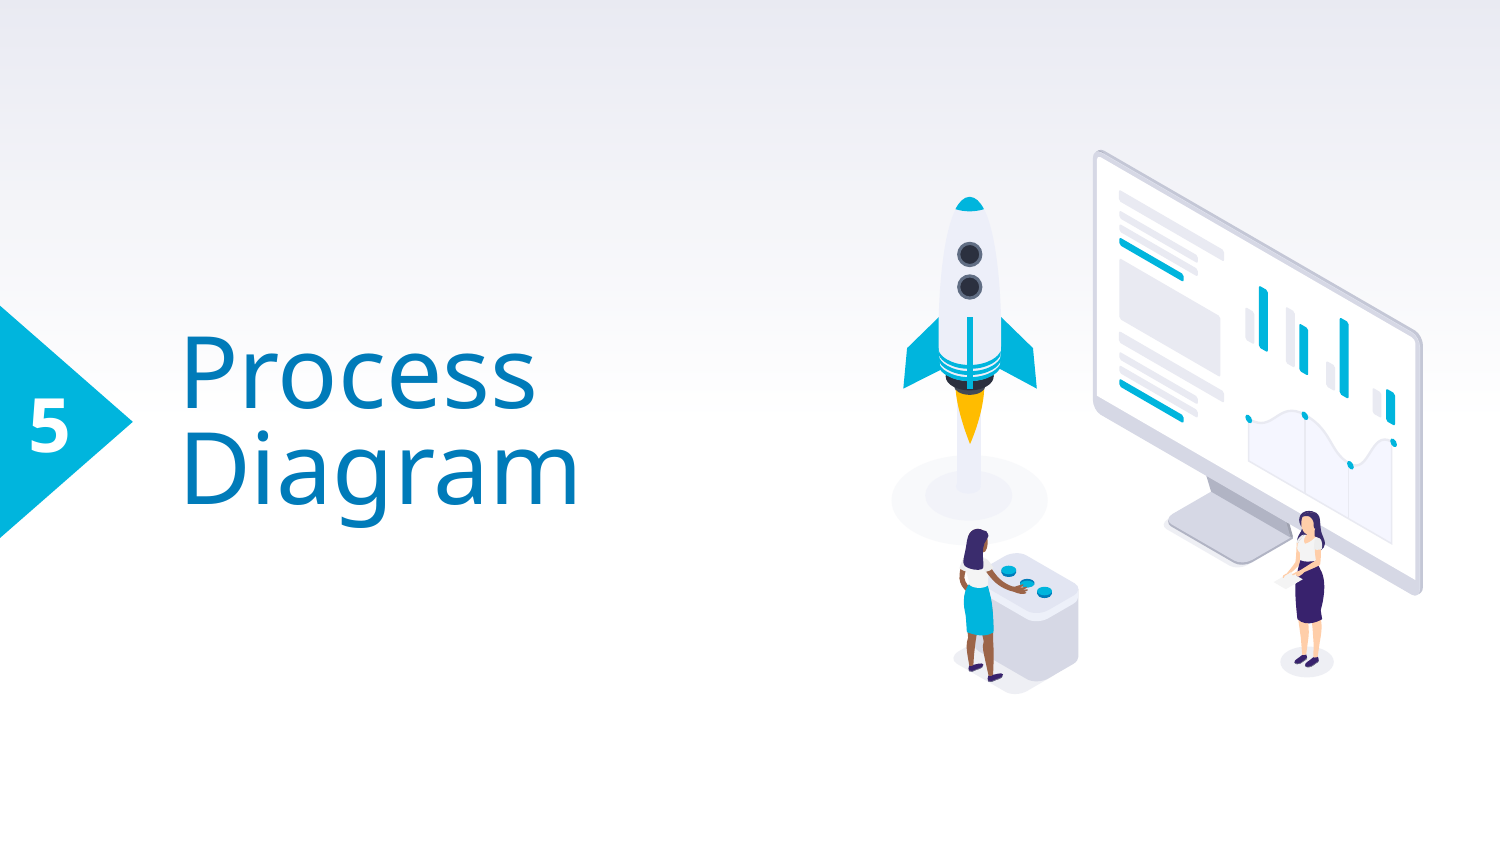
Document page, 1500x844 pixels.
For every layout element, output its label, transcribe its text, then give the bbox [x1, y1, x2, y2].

text_box 5 [0, 306, 100, 540]
title Process Diagram [178, 333, 886, 524]
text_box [891, 149, 1424, 695]
